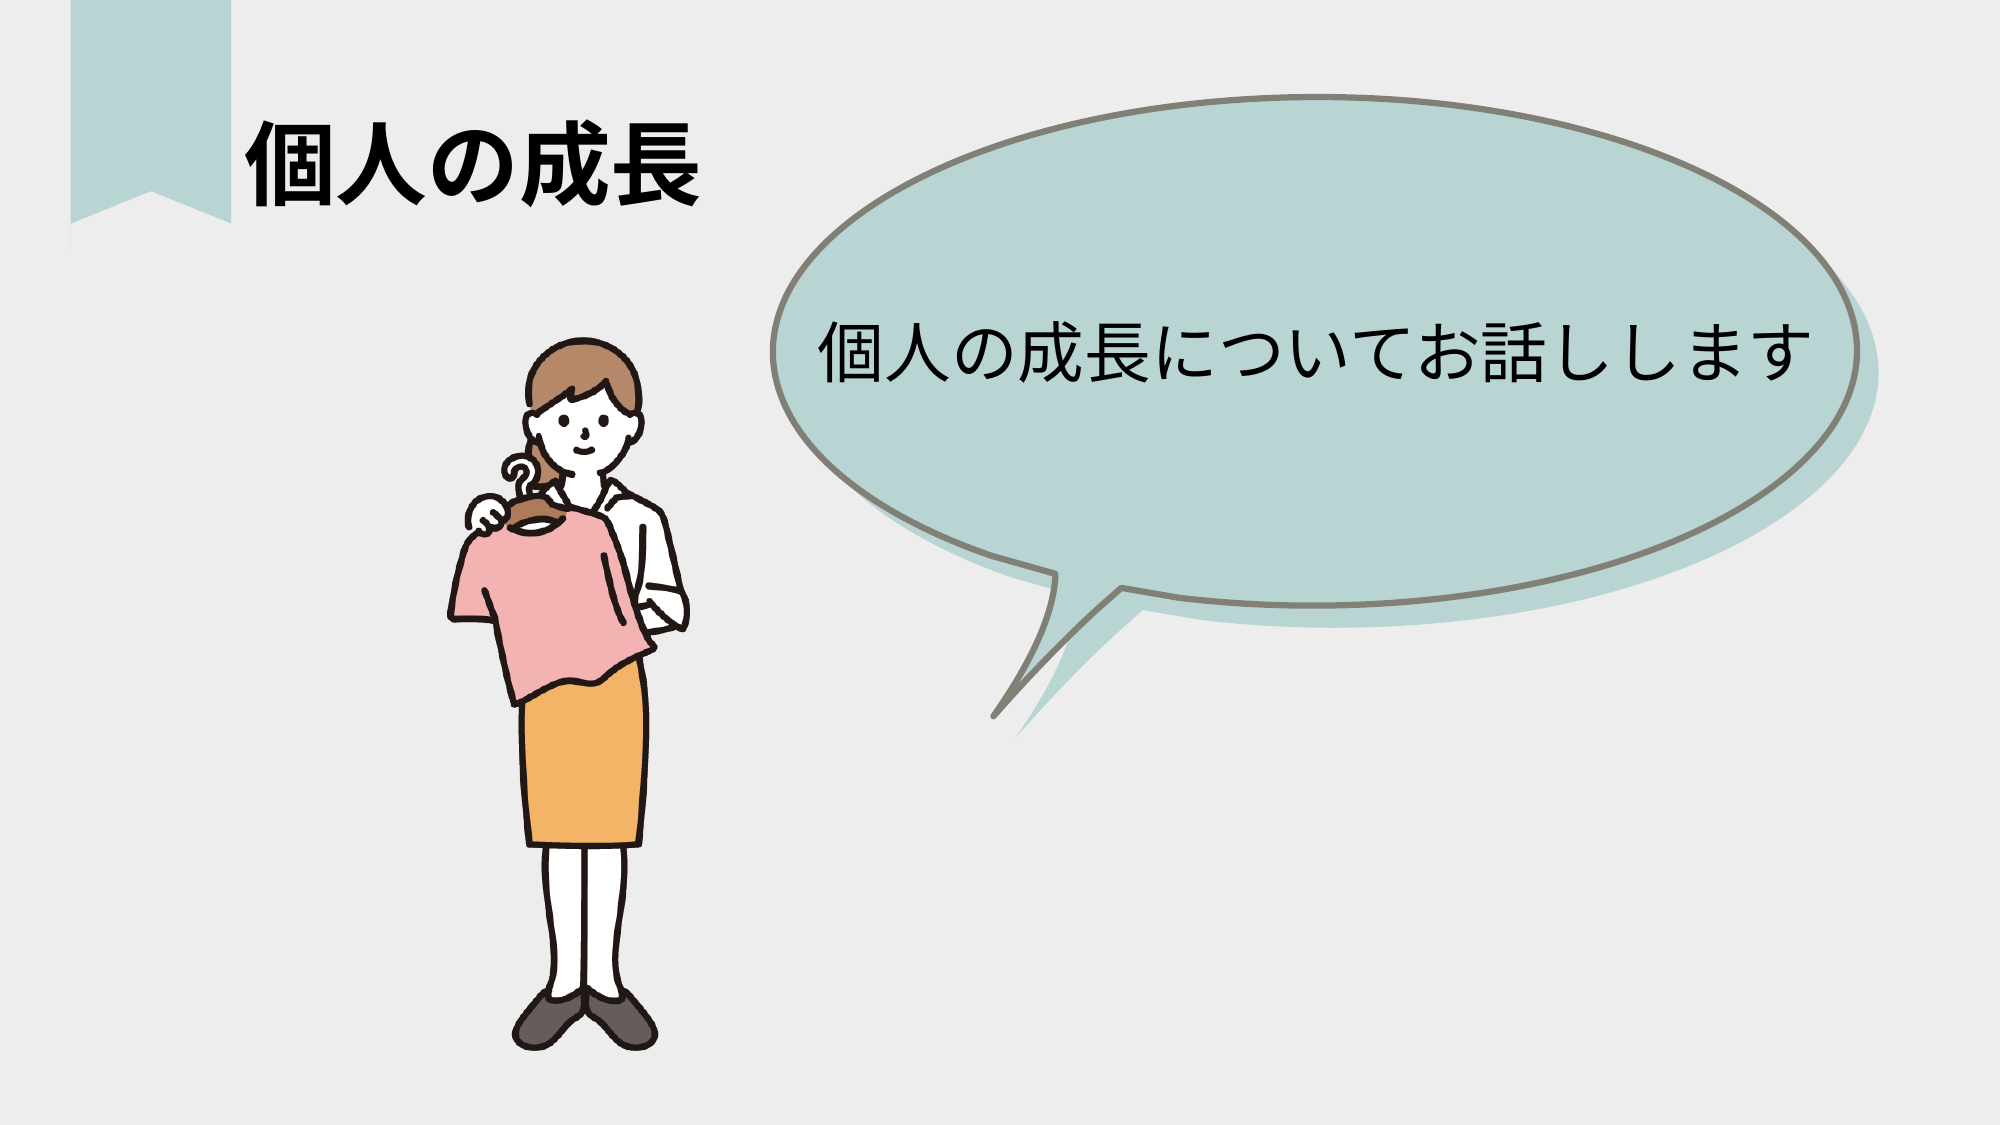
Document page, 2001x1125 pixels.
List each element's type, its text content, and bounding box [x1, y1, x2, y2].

text_box [836, 473, 1055, 590]
text_box [1014, 398, 1876, 739]
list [447, 337, 690, 1052]
title 個人の成長 [137, 59, 1863, 278]
text_box [772, 97, 1848, 717]
text_box [1820, 257, 1858, 303]
text_box 個人の成長についてお話しします [802, 303, 2000, 398]
text_box [70, 0, 232, 250]
